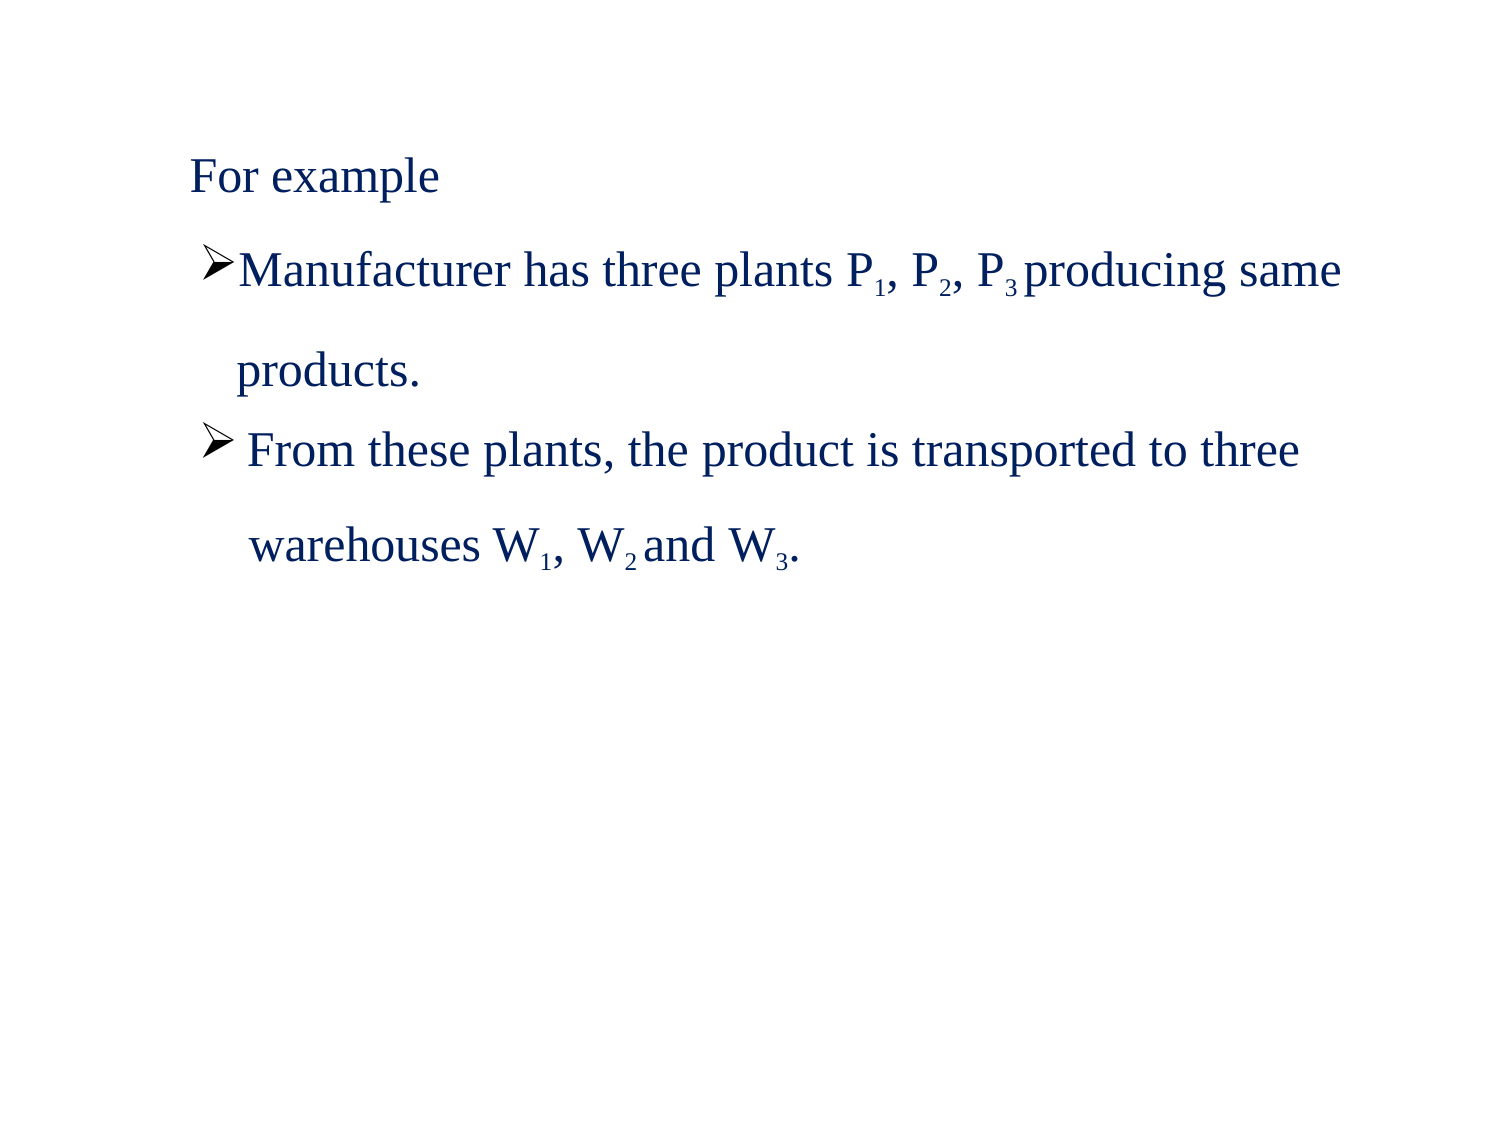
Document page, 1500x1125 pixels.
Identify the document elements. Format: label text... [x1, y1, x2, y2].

text_box For example Manufacturer has three plants P1, P2, P3 producing same products. From these plants, the product is transported to three warehouses W1, W2 and W3. [183, 111, 1364, 576]
